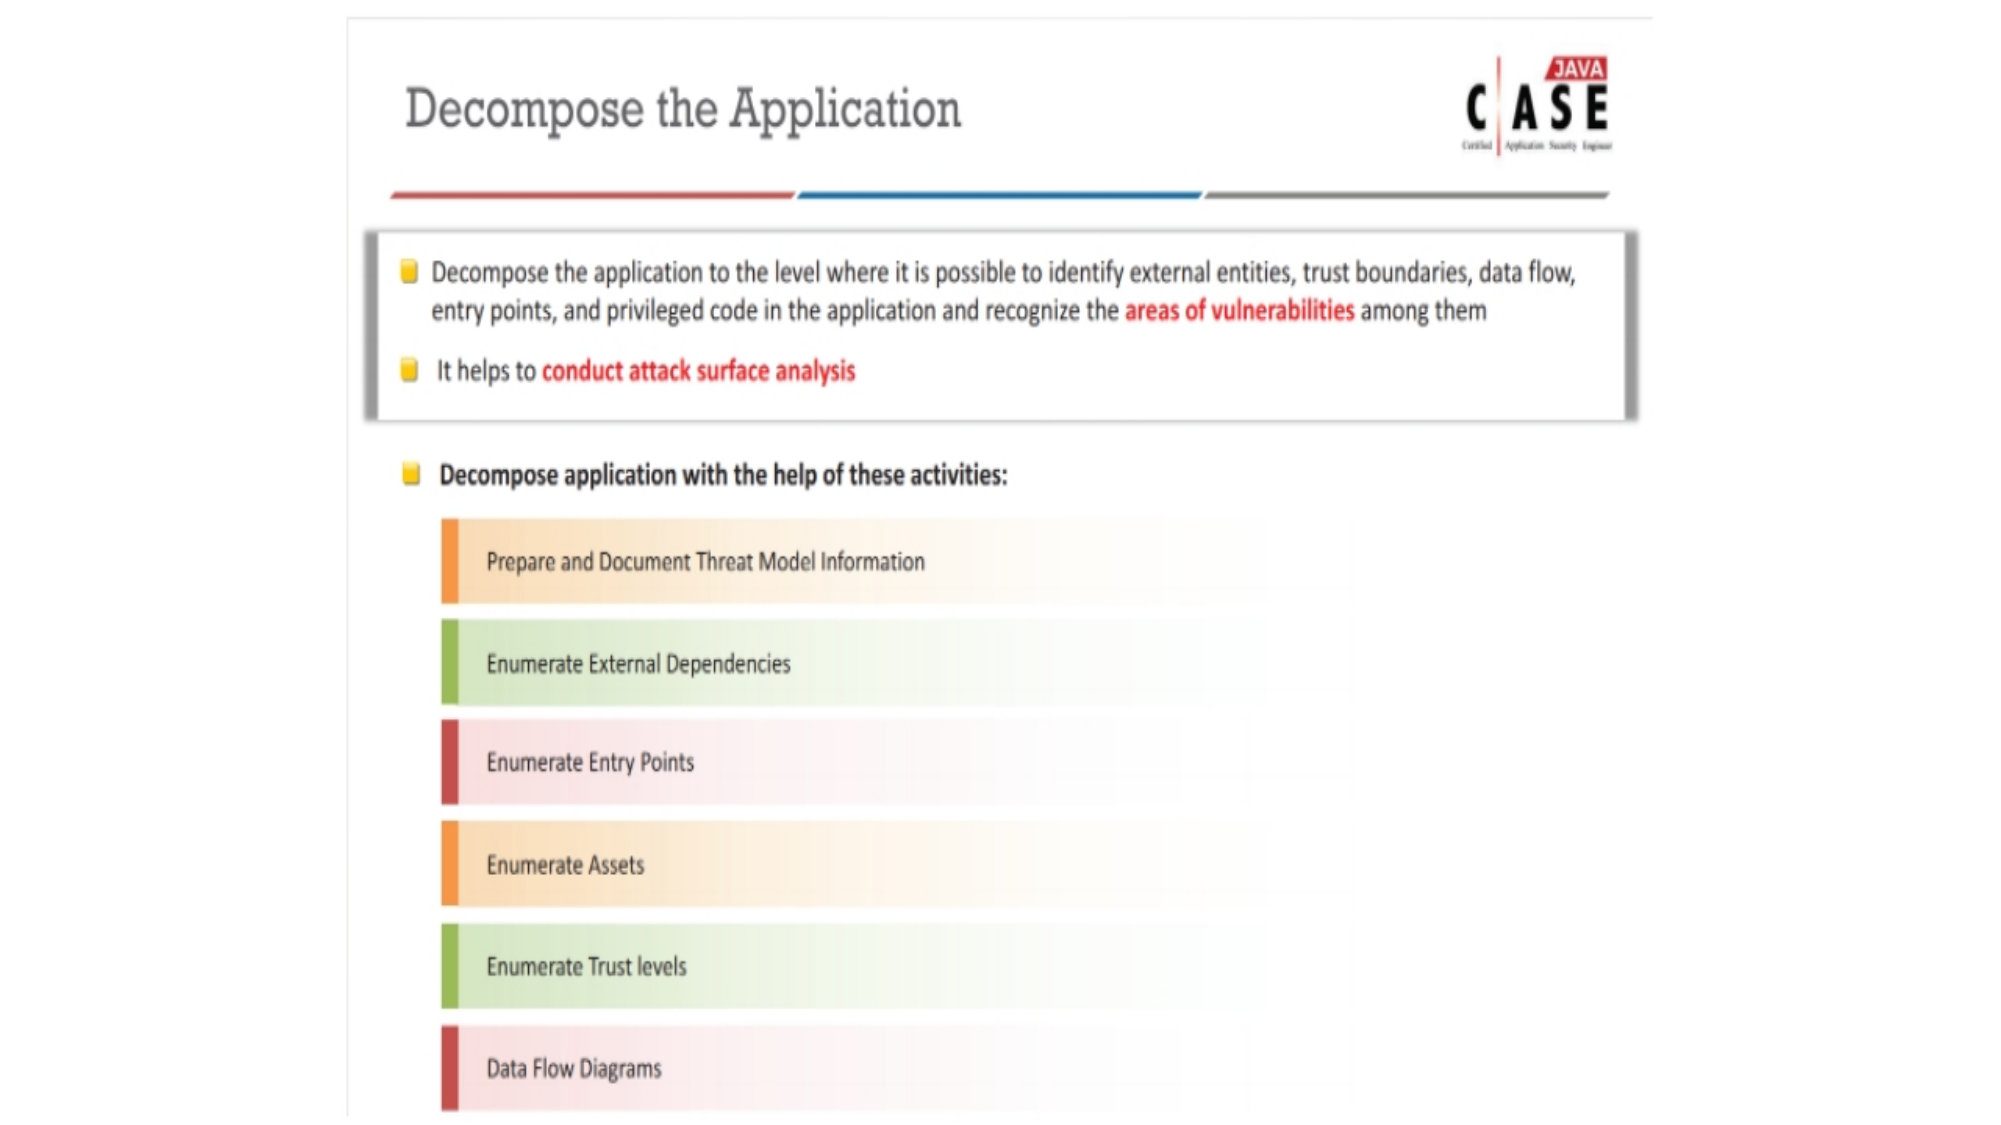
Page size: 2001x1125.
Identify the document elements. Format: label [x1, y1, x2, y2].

picture [327, 0, 1673, 1125]
